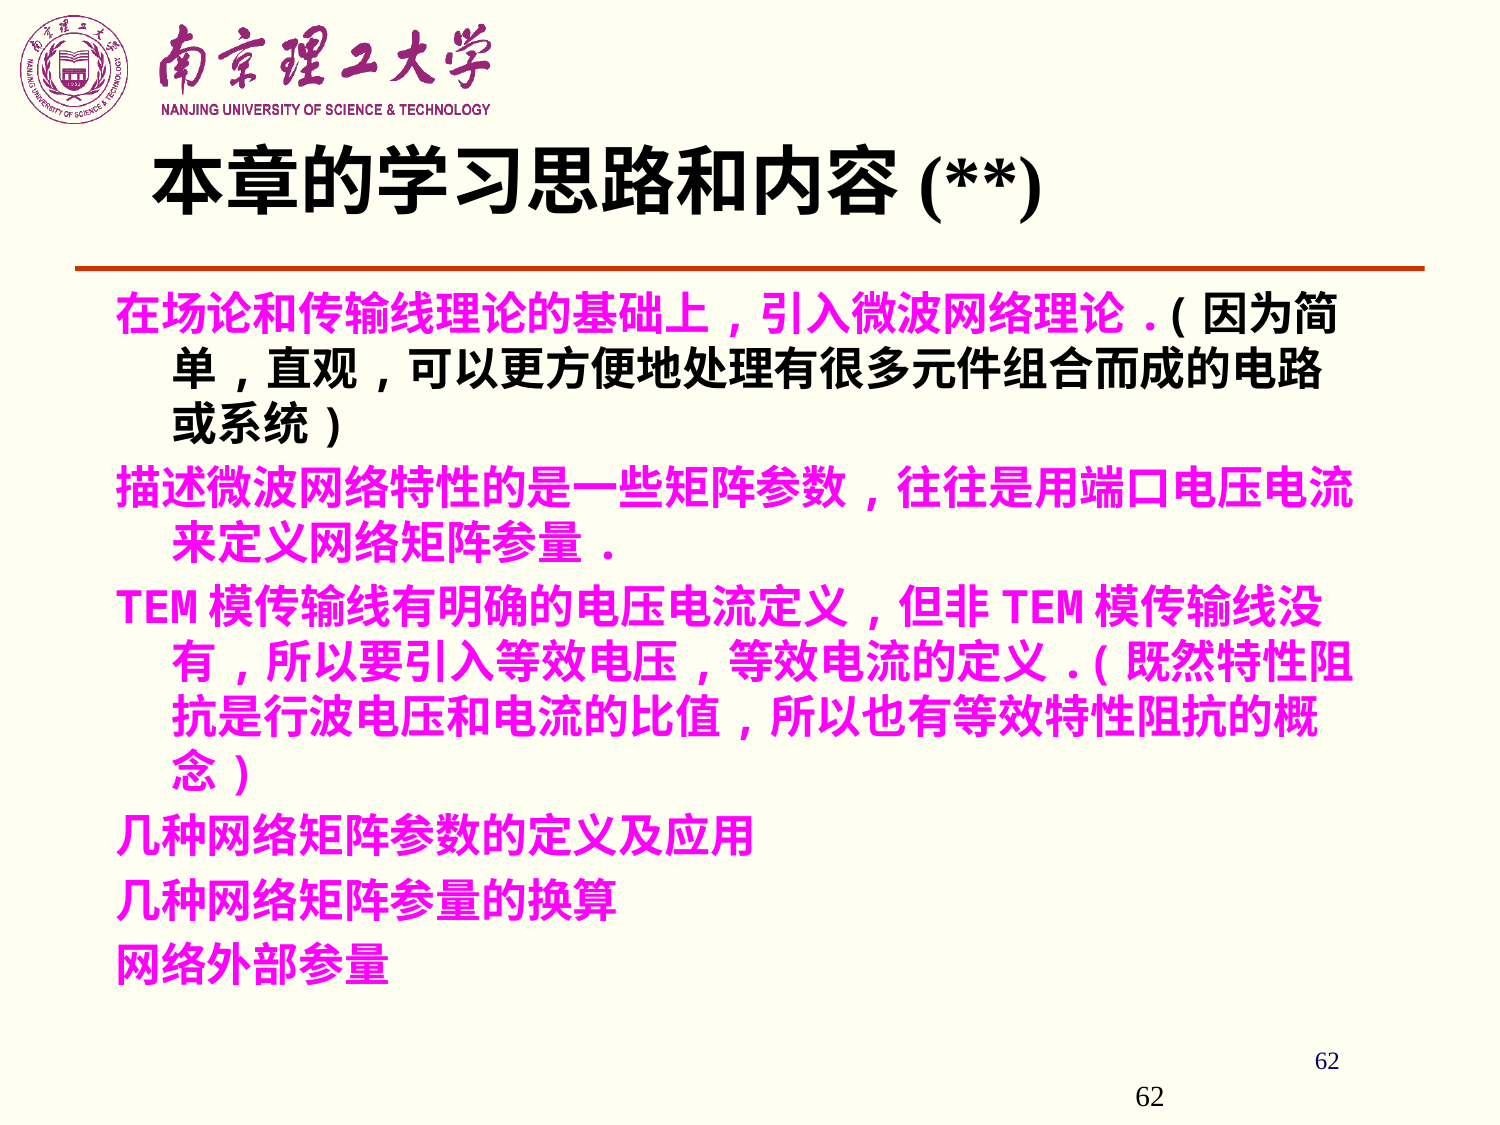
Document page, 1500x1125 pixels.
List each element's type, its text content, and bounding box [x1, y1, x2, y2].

title 本章的学习思路和内容(**) [135, 84, 1099, 273]
picture [17, 15, 491, 126]
list 在场论和传输线理论的基础上,引入微波网络理论.(因为简单,直观,可以更方便地处理有很多元件组合而成的电路或系统) 描述微波网络特性的是一些矩阵参数,往往是用端口电压电流来定义网络矩阵参量. TEM模传输线有明确的电压电流定义,但非TEM模传输线没有,所以要引入等效电压,等效电流的定义.(既然特性阻抗是行波电压和电流的比值,所以也有等效特性阻抗的概念) 几种网络矩阵参数的定义及应用 几种网络矩阵参量的换算 网络外部参量 [100, 277, 1376, 953]
slide_number 62 [1120, 1069, 1471, 1125]
